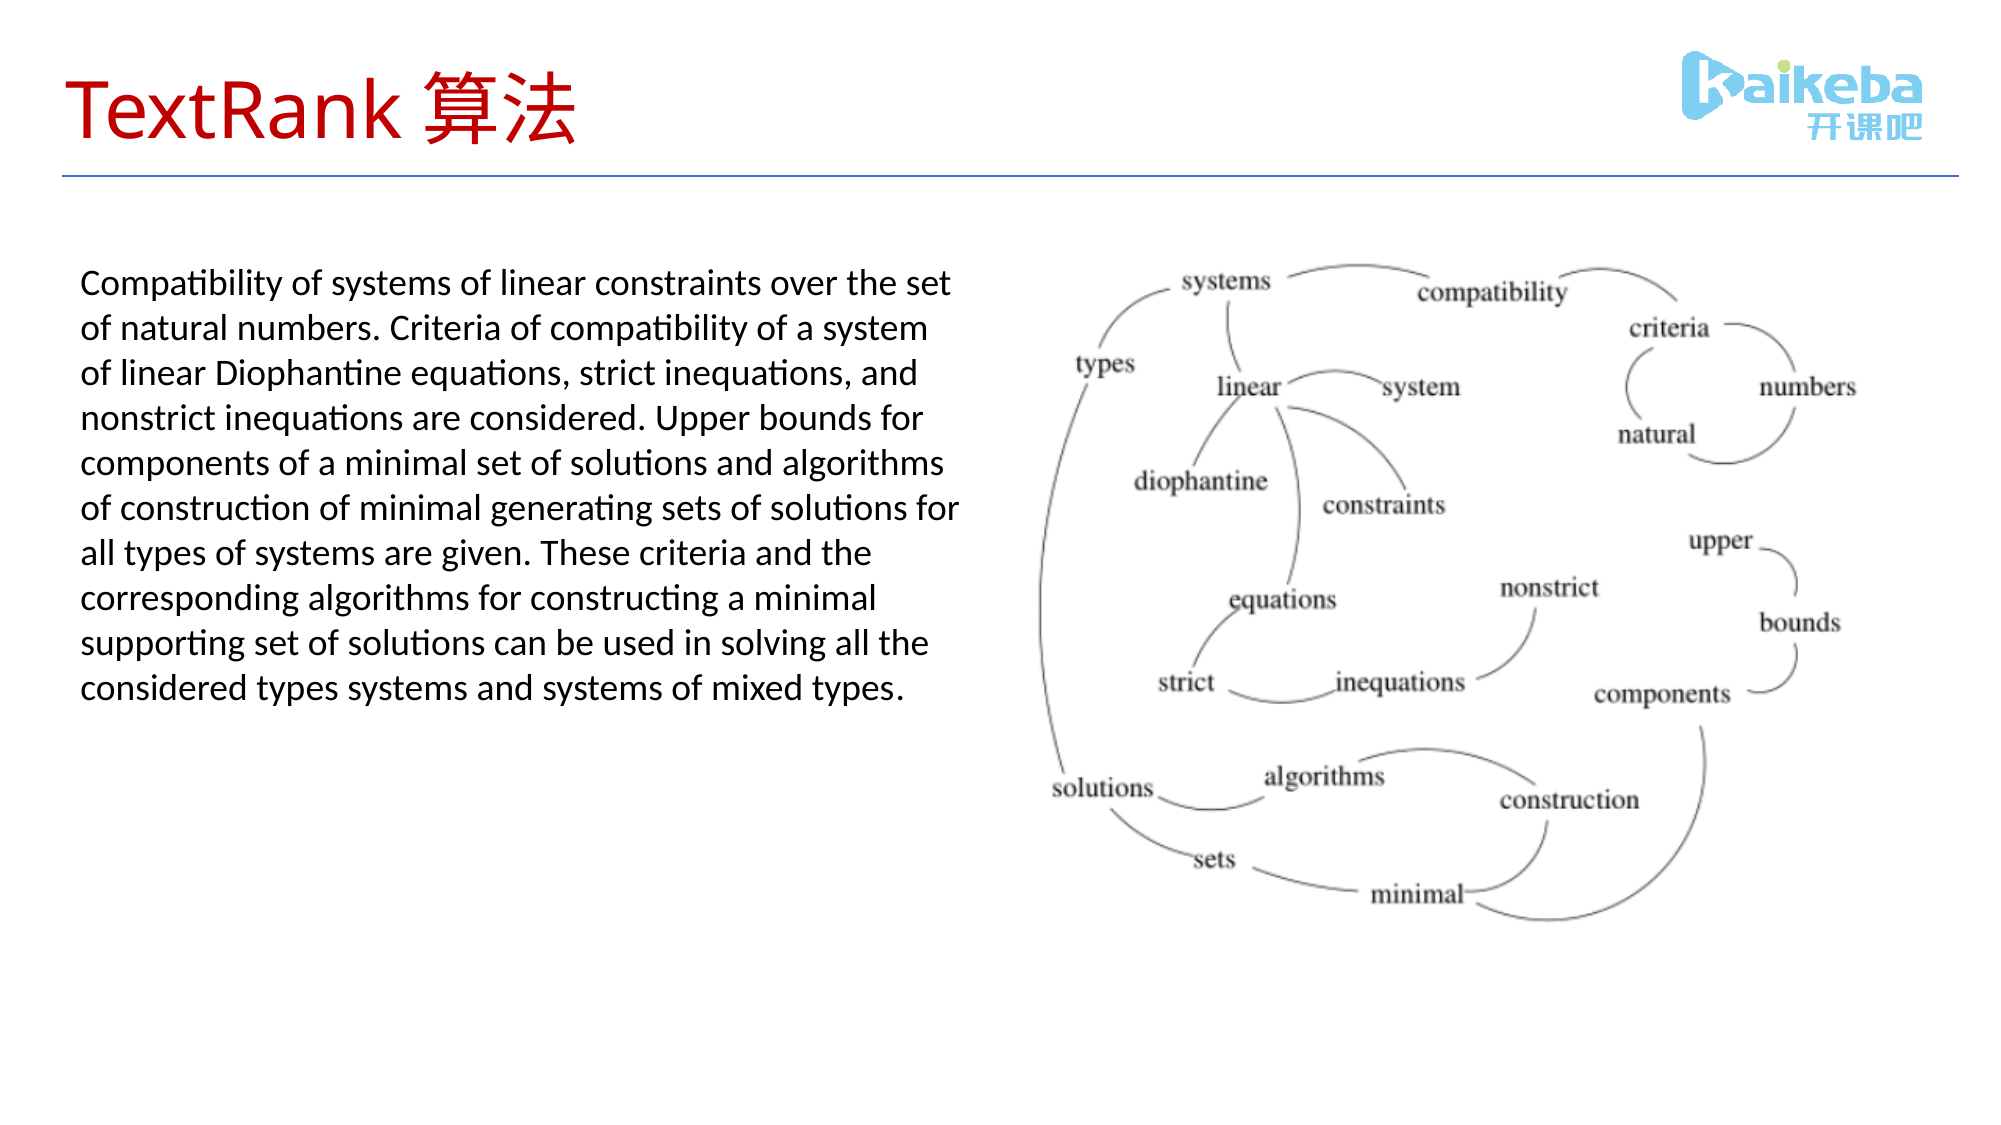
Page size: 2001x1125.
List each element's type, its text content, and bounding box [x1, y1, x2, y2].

picture [1014, 250, 1874, 942]
text_box Compatibility of systems of linear constraints over the set of natural numbers. Criteria of compatibility of a system of linear Diophantine equations, strict inequations, and nonstrict inequations are considered. Upper bounds for components of a minimal set of solutions and algorithms of construction of minimal generating sets of solutions for all types of systems are given. These criteria and the corresponding algorithms for constructing a minimal supporting set of solutions can be used in solving all the considered types systems and systems of mixed types. [72, 250, 974, 716]
title TextRank算法 [57, 59, 1728, 167]
